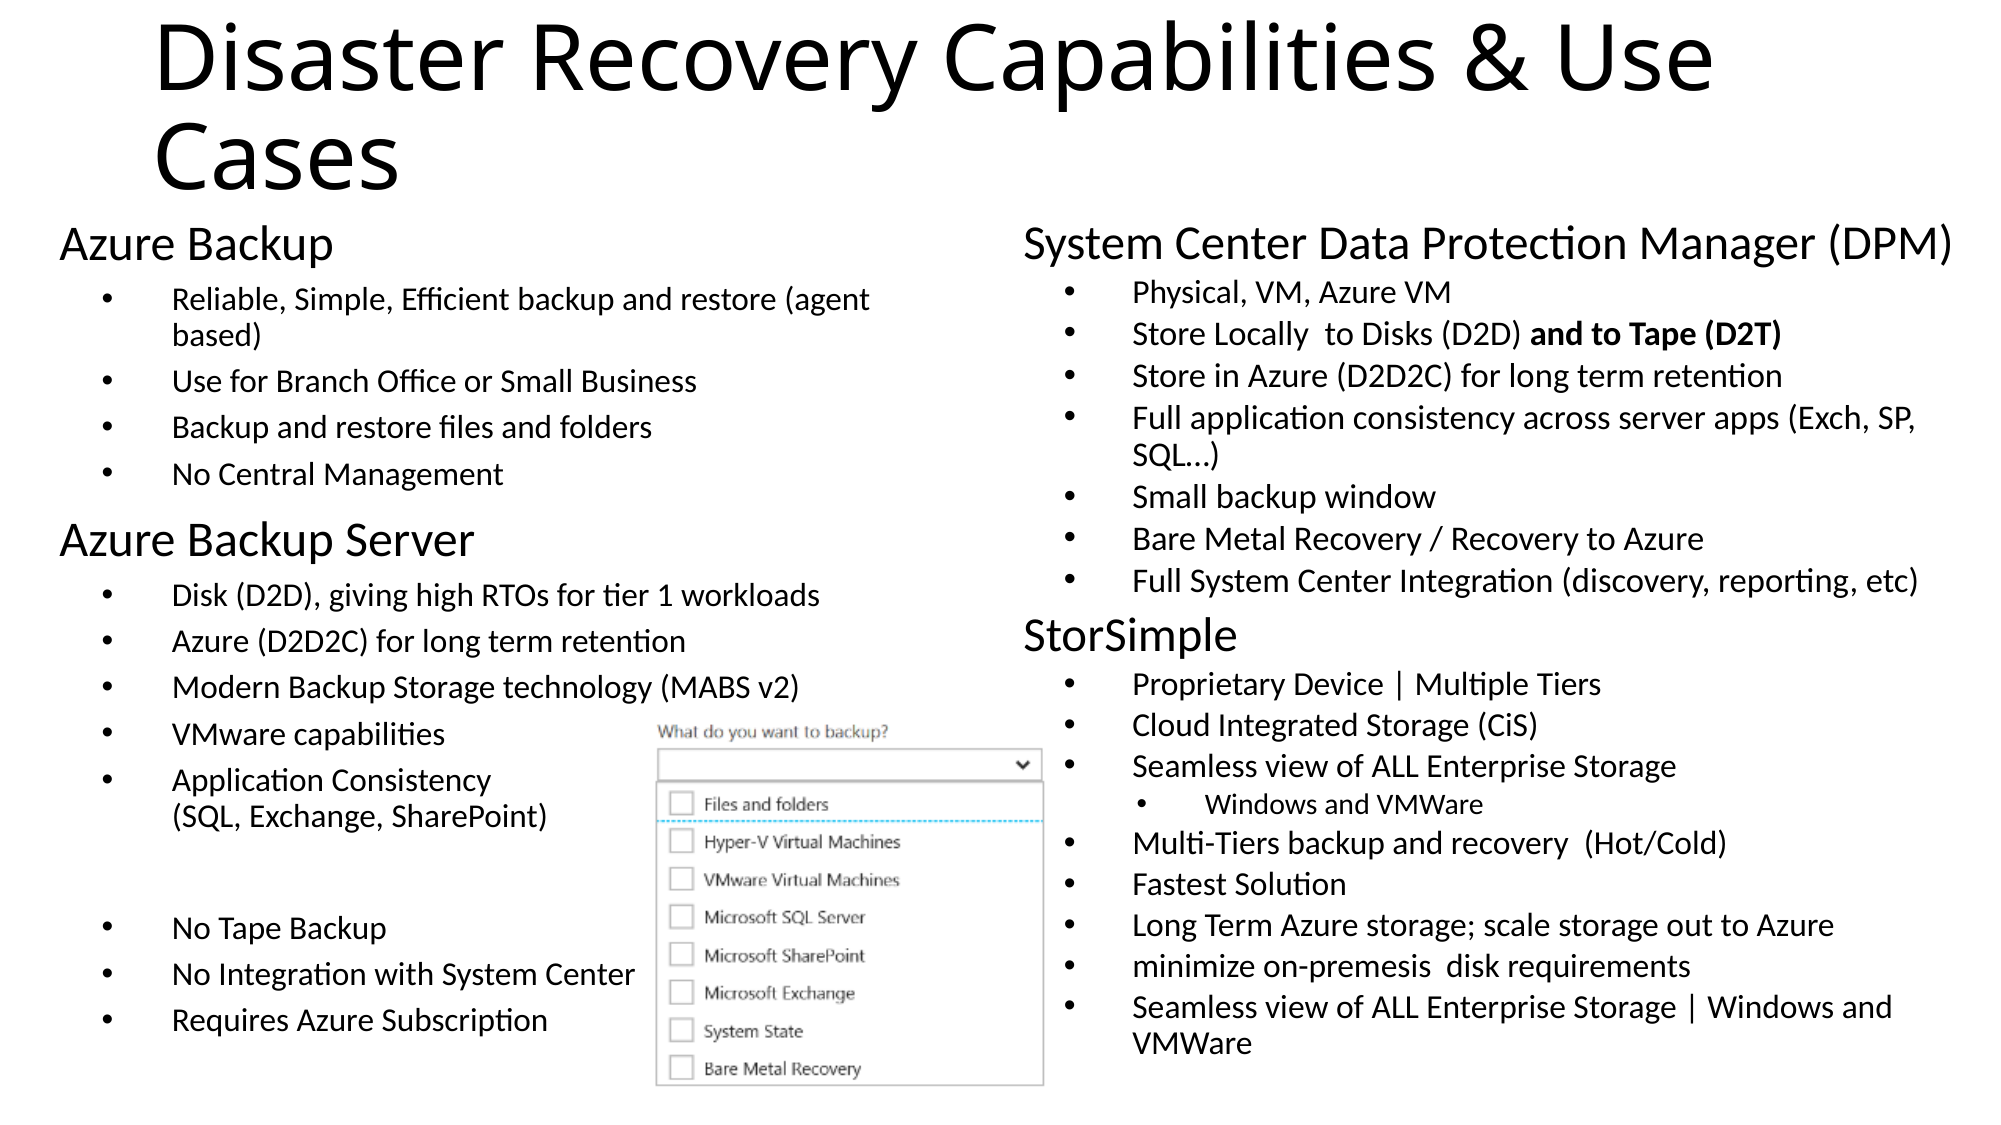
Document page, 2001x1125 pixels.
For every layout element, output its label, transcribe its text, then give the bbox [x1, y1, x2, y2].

picture [648, 714, 1057, 1091]
list Azure Backup Reliable, Simple, Efficient backup and restore (agent based) Use for Branch Office or Small Business Backup and restore files and folders No Central Management Azure Backup Server Disk (D2D), giving high RTOs for tier 1 workloads Azure (D2D2C) for long term retention Modern Backup Storage technology (MABS v2) VMware capabilities Application Consistency (SQL, Exchange, SharePoint) No Tape Backup No Integration with System Center Requires Azure Subscription [44, 209, 980, 1091]
title Disaster Recovery Capabilities & Use Cases [137, 36, 1863, 185]
list System Center Data Protection Manager (DPM) Physical, VM, Azure VM Store Locally to Disks (D2D) and to Tape (D2T) Store in Azure (D2D2C) for long term retention Full application consistency across server apps (Exch, SP, SQL…) Small backup window Bare Metal Recovery / Recovery to Azure Full System Center Integration (discovery, reporting, etc) StorSimple Proprietary Device | Multiple Tiers Cloud Integrated Storage (CiS) Seamless view of ALL Enterprise Storage Windows and VMWare Multi-Tiers backup and recovery (Hot/Cold) Fastest Solution Long Term Azure storage; scale storage out to Azure minimize on-premesis disk requirements Seamless view of ALL Enterprise Storage | Windows and VMWare [1008, 209, 1976, 1091]
